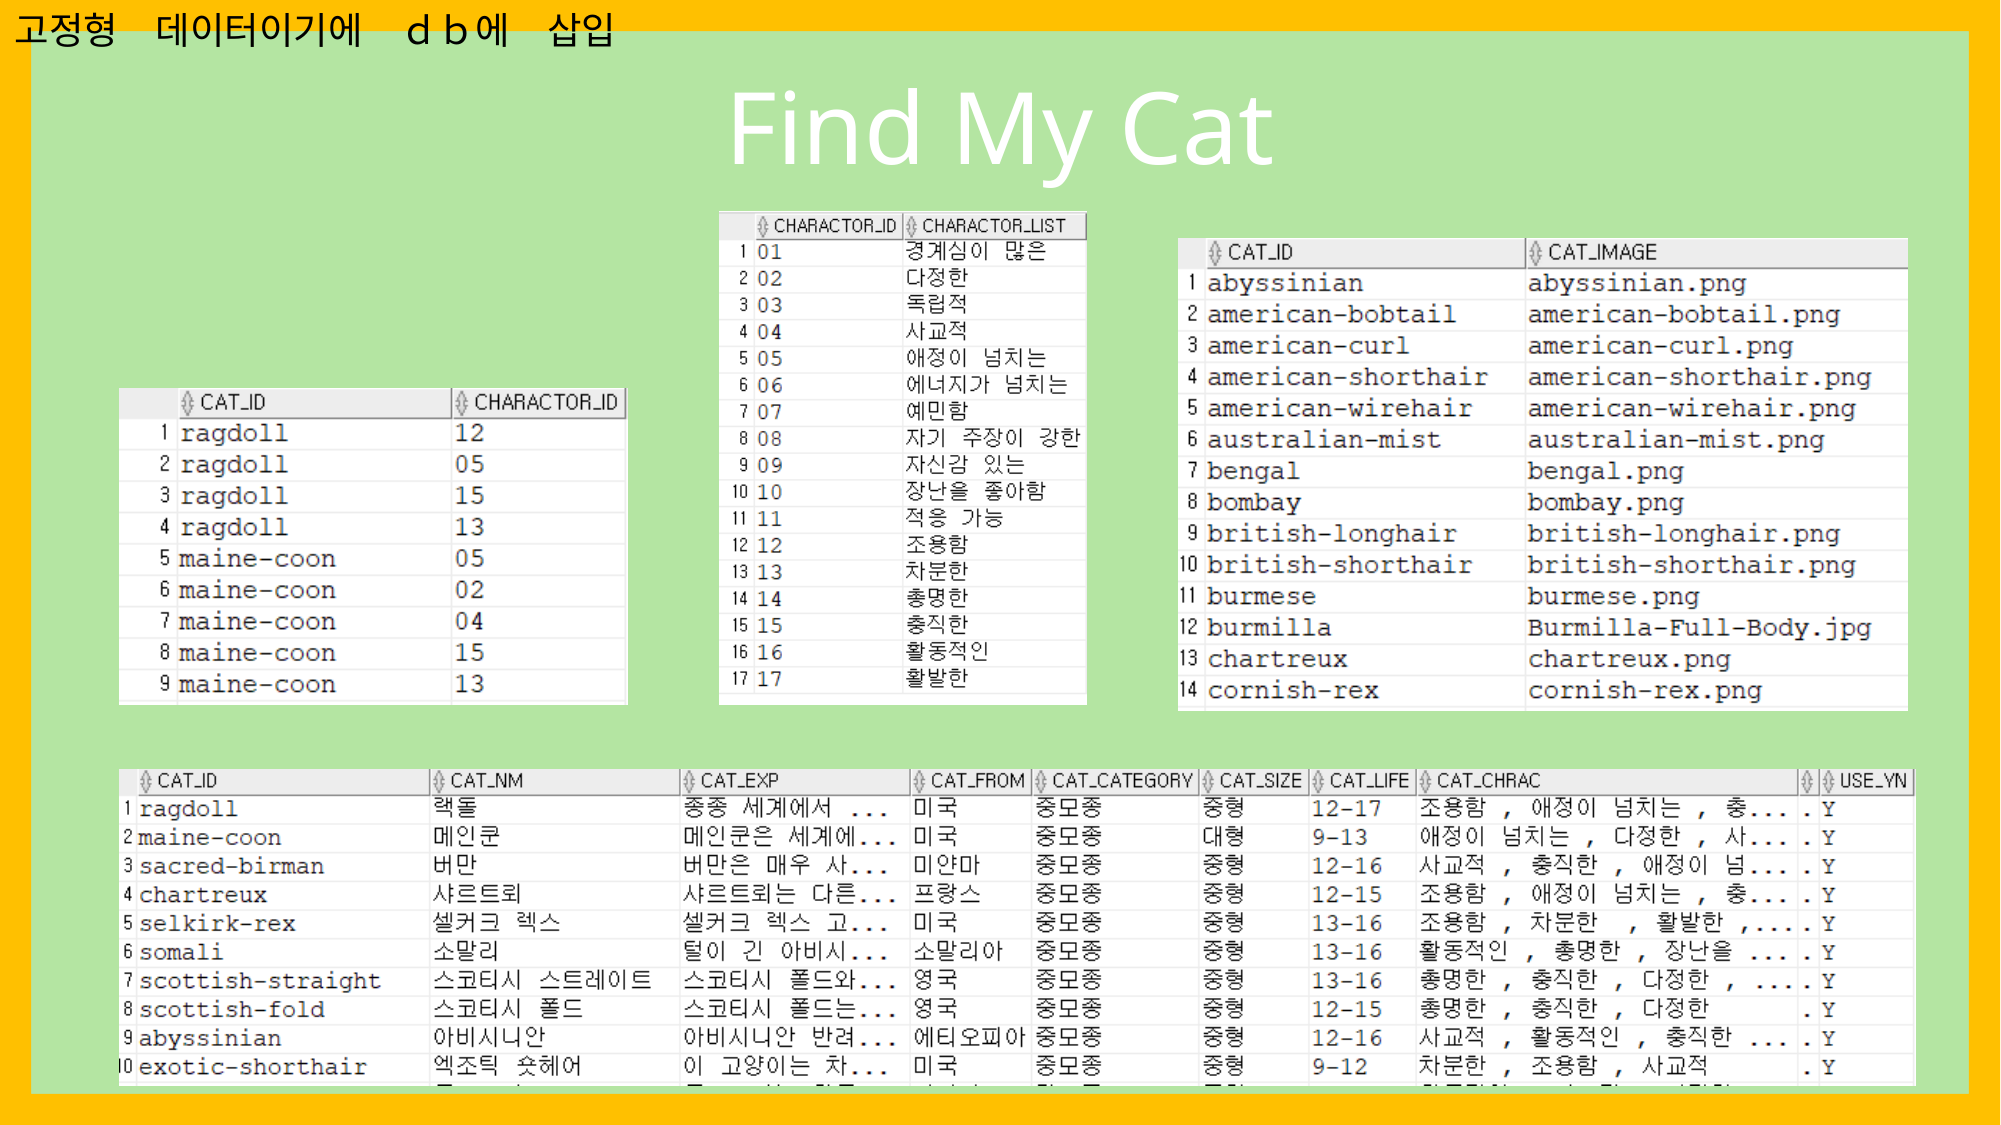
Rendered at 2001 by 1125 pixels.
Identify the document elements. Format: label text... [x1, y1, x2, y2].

text_box Find My Cat [387, 57, 1613, 193]
picture [1177, 238, 1909, 712]
picture [719, 210, 1087, 705]
picture [119, 769, 1916, 1086]
picture [119, 388, 629, 705]
text_box 고정형 데이터이기에 ｄｂ에 삽입 [0, 0, 769, 60]
